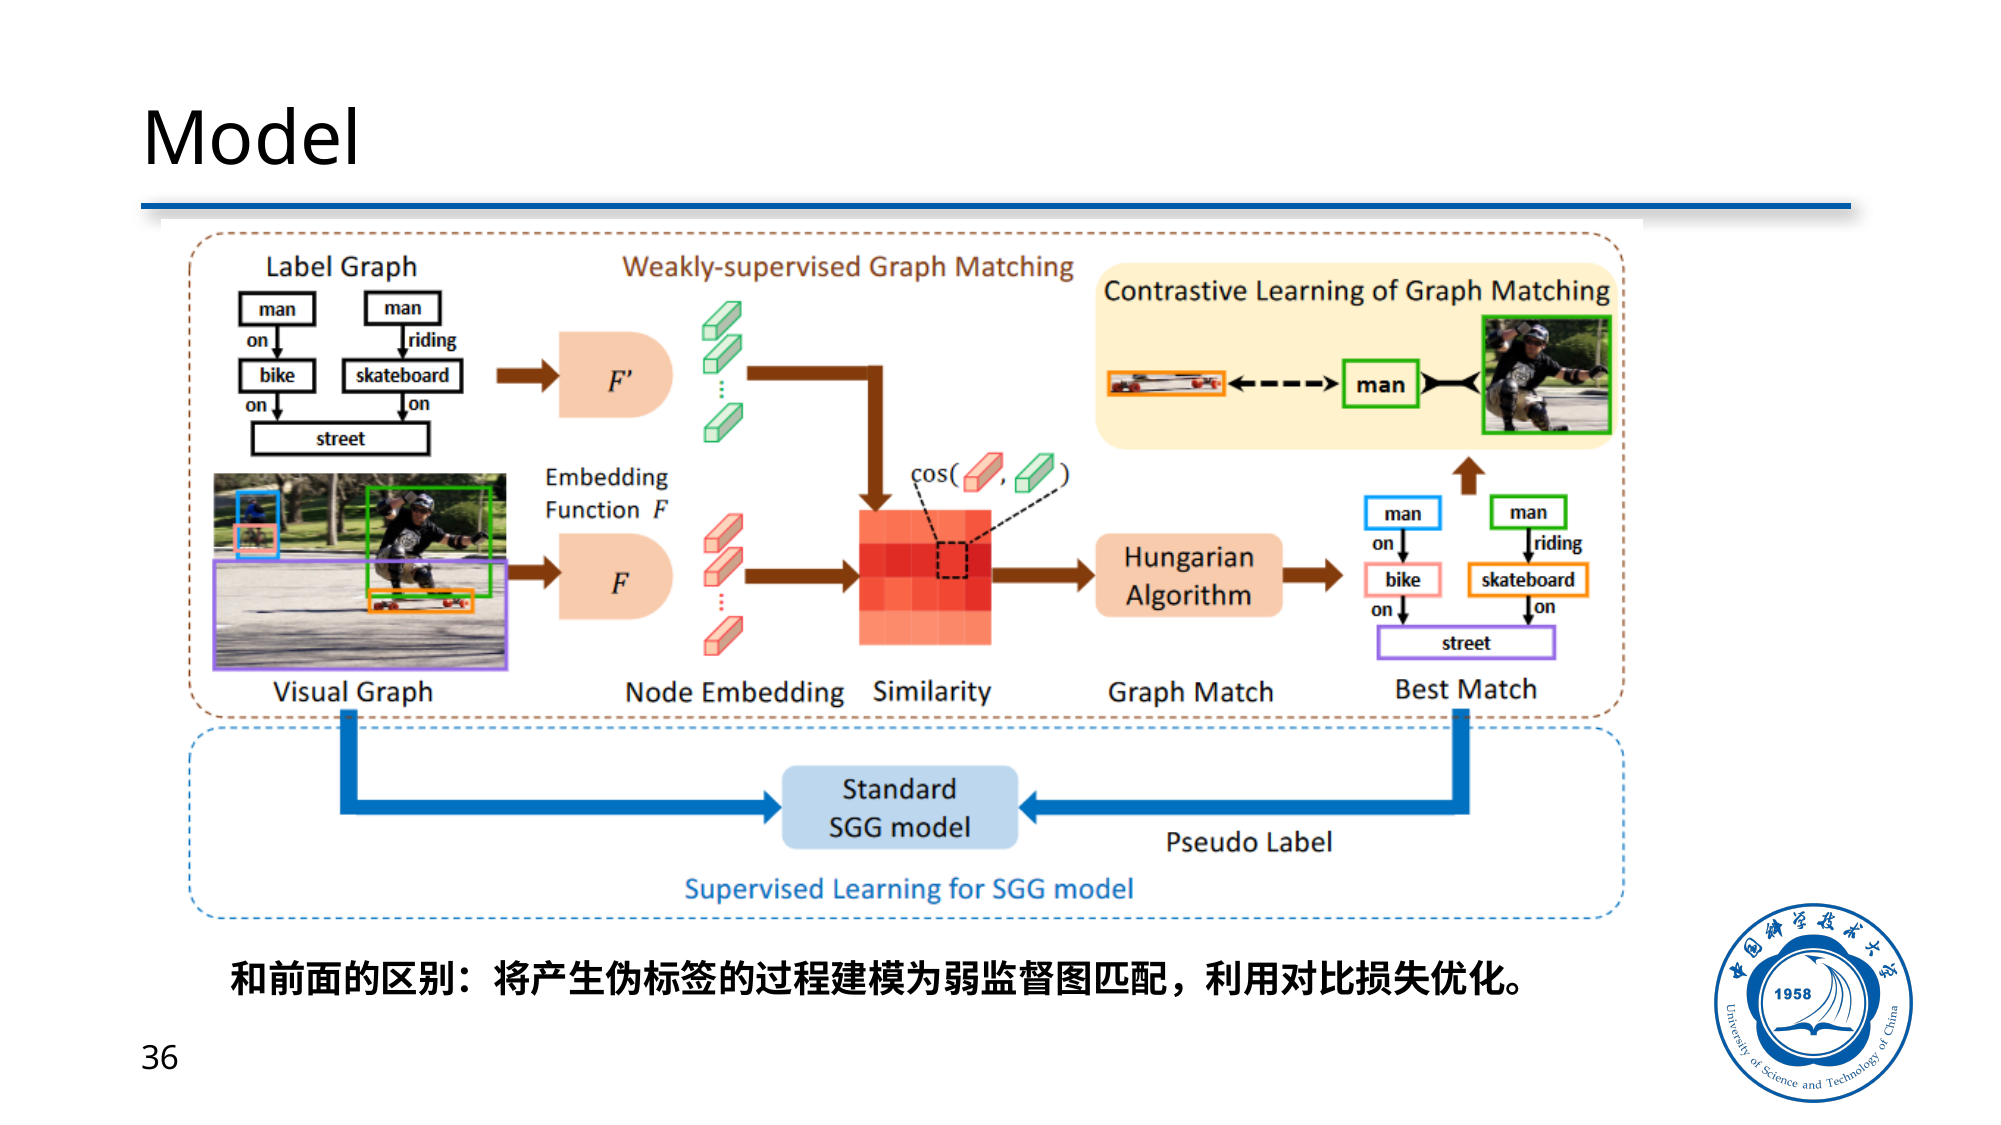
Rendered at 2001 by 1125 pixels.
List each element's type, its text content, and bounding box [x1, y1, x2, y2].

slide_number 36 [126, 1028, 577, 1089]
title Model [126, 32, 1852, 250]
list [161, 219, 1643, 934]
text_box 和前面的区别：将产生伪标签的过程建模为弱监督图匹配，利用对比损失优化。 [215, 947, 1589, 1052]
picture [1710, 899, 1917, 1107]
